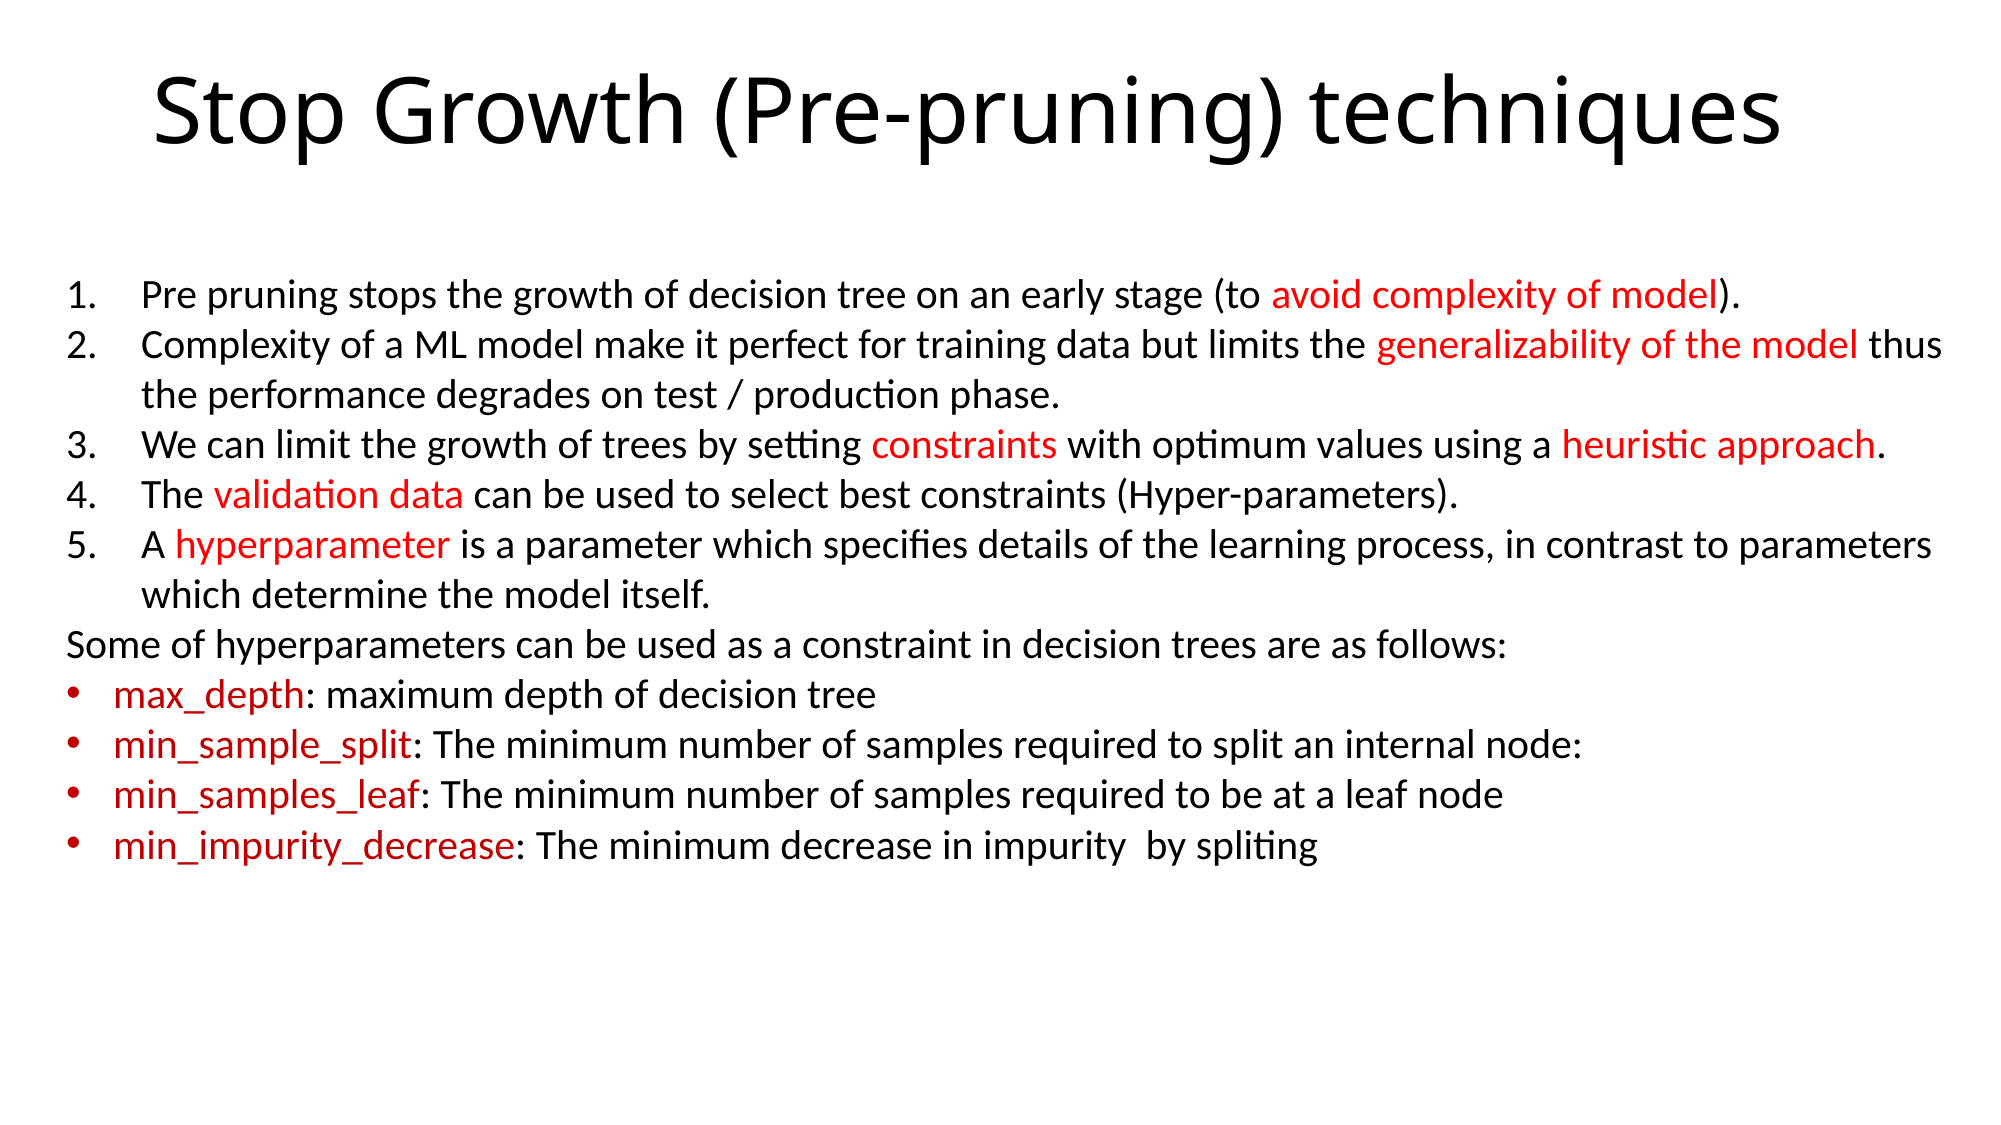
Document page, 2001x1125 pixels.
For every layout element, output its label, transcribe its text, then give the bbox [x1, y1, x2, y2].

title Stop Growth (Pre-pruning) techniques [137, 59, 1863, 259]
text_box Pre pruning stops the growth of decision tree on an early stage (to avoid complexity of model). Complexity of a ML model make it perfect for training data but limits the generalizability of the model thus the performance degrades on test / production phase. We can limit the growth of trees by setting constraints with optimum values using a heuristic approach. The validation data can be used to select best constraints (Hyper-parameters). A hyperparameter is a parameter which specifies details of the learning process, in contrast to parameters which determine the model itself. Some of hyperparameters can be used as a constraint in decision trees are as follows: max_depth: maximum depth of decision tree min_sample_split: The minimum number of samples required to split an internal node: min_samples_leaf: The minimum number of samples required to be at a leaf node min_impurity_decrease: The minimum decrease in impurity by spliting [51, 259, 2000, 875]
